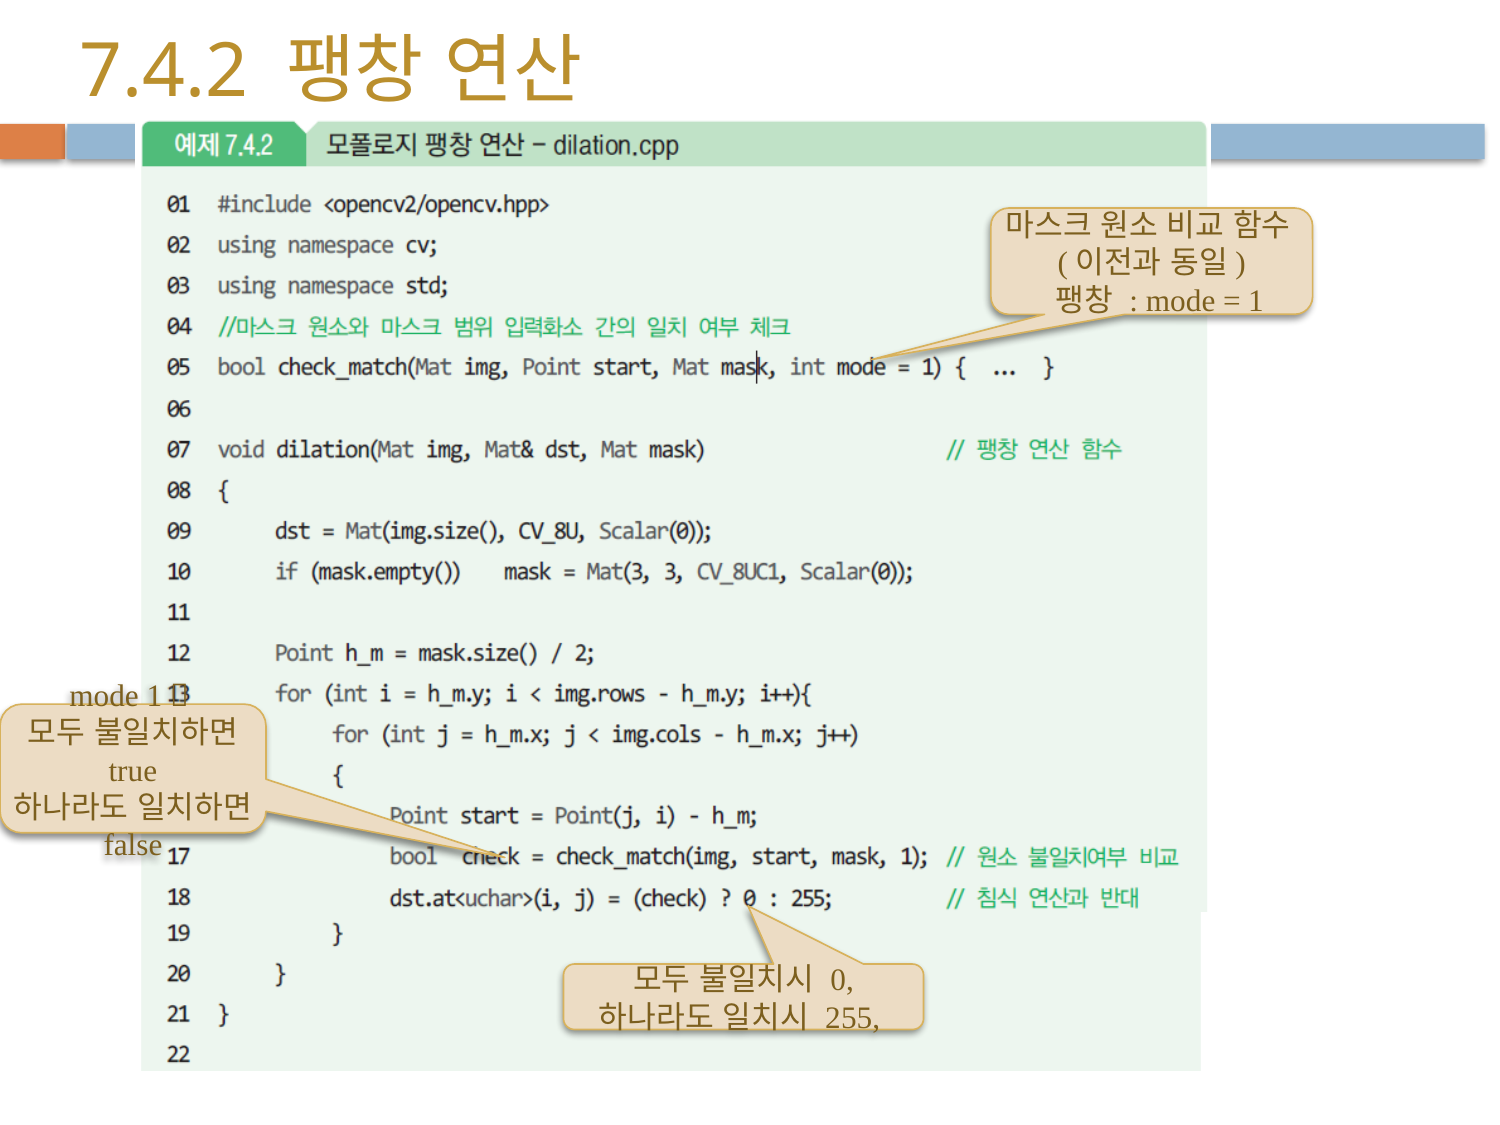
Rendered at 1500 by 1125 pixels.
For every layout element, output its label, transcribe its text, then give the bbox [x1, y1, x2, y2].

text_box 마스크 원소 비교 함수(이전과 동일) 팽창 : mode = 1 [1216, 207, 1314, 316]
text_box mode 1  모두 불일치하면 true 하나라도 일치하면 false [0, 703, 129, 834]
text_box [135, 113, 1211, 1071]
title 7.4.2 팽창 연산 [64, 7, 1471, 126]
